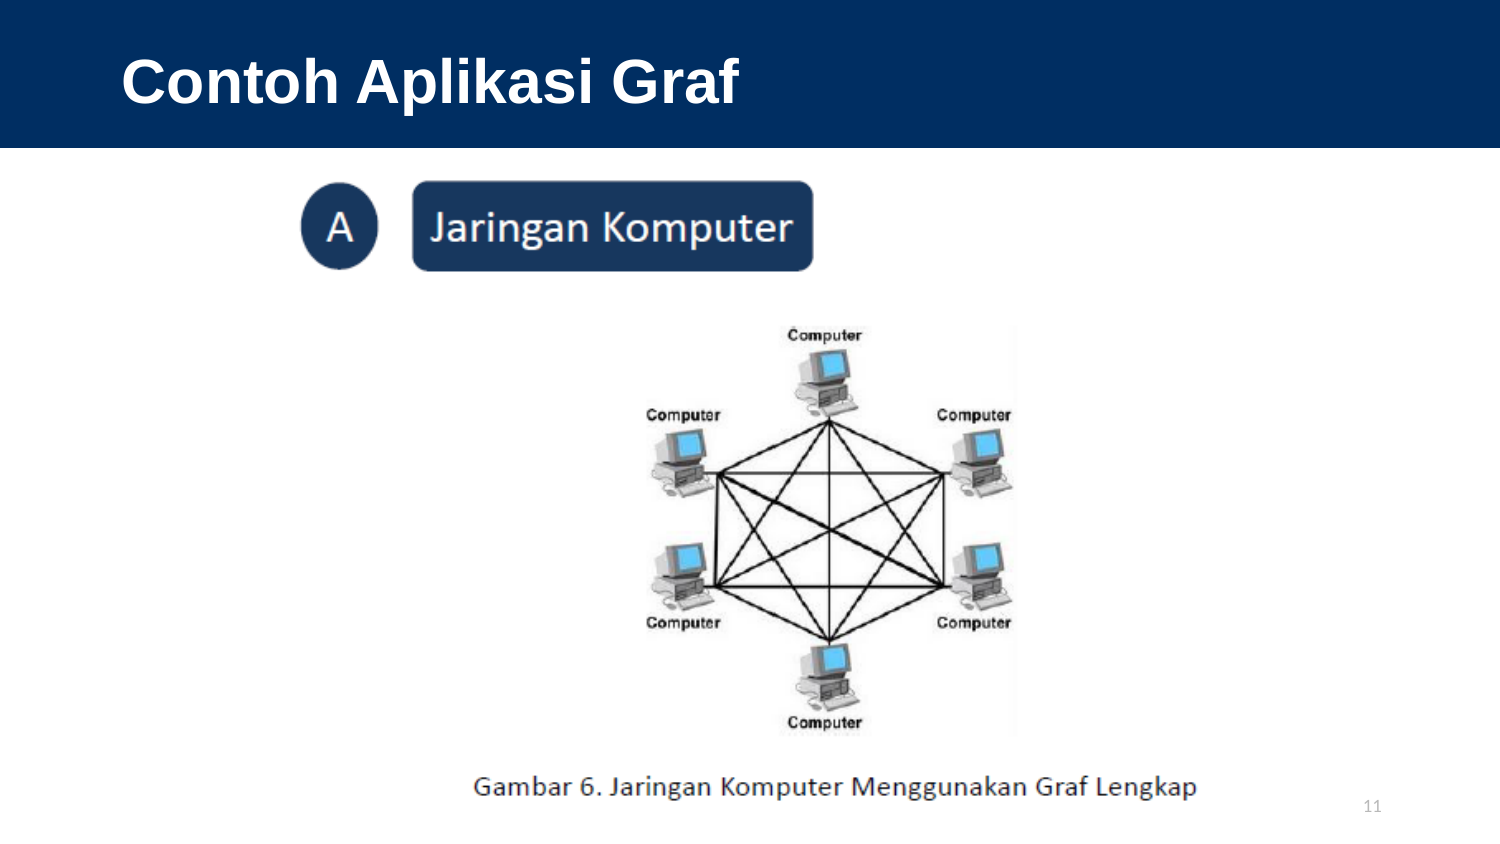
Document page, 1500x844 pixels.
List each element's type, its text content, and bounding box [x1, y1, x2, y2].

slide_number 11 [1212, 782, 1397, 827]
picture [0, 0, 1500, 148]
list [289, 161, 1209, 824]
